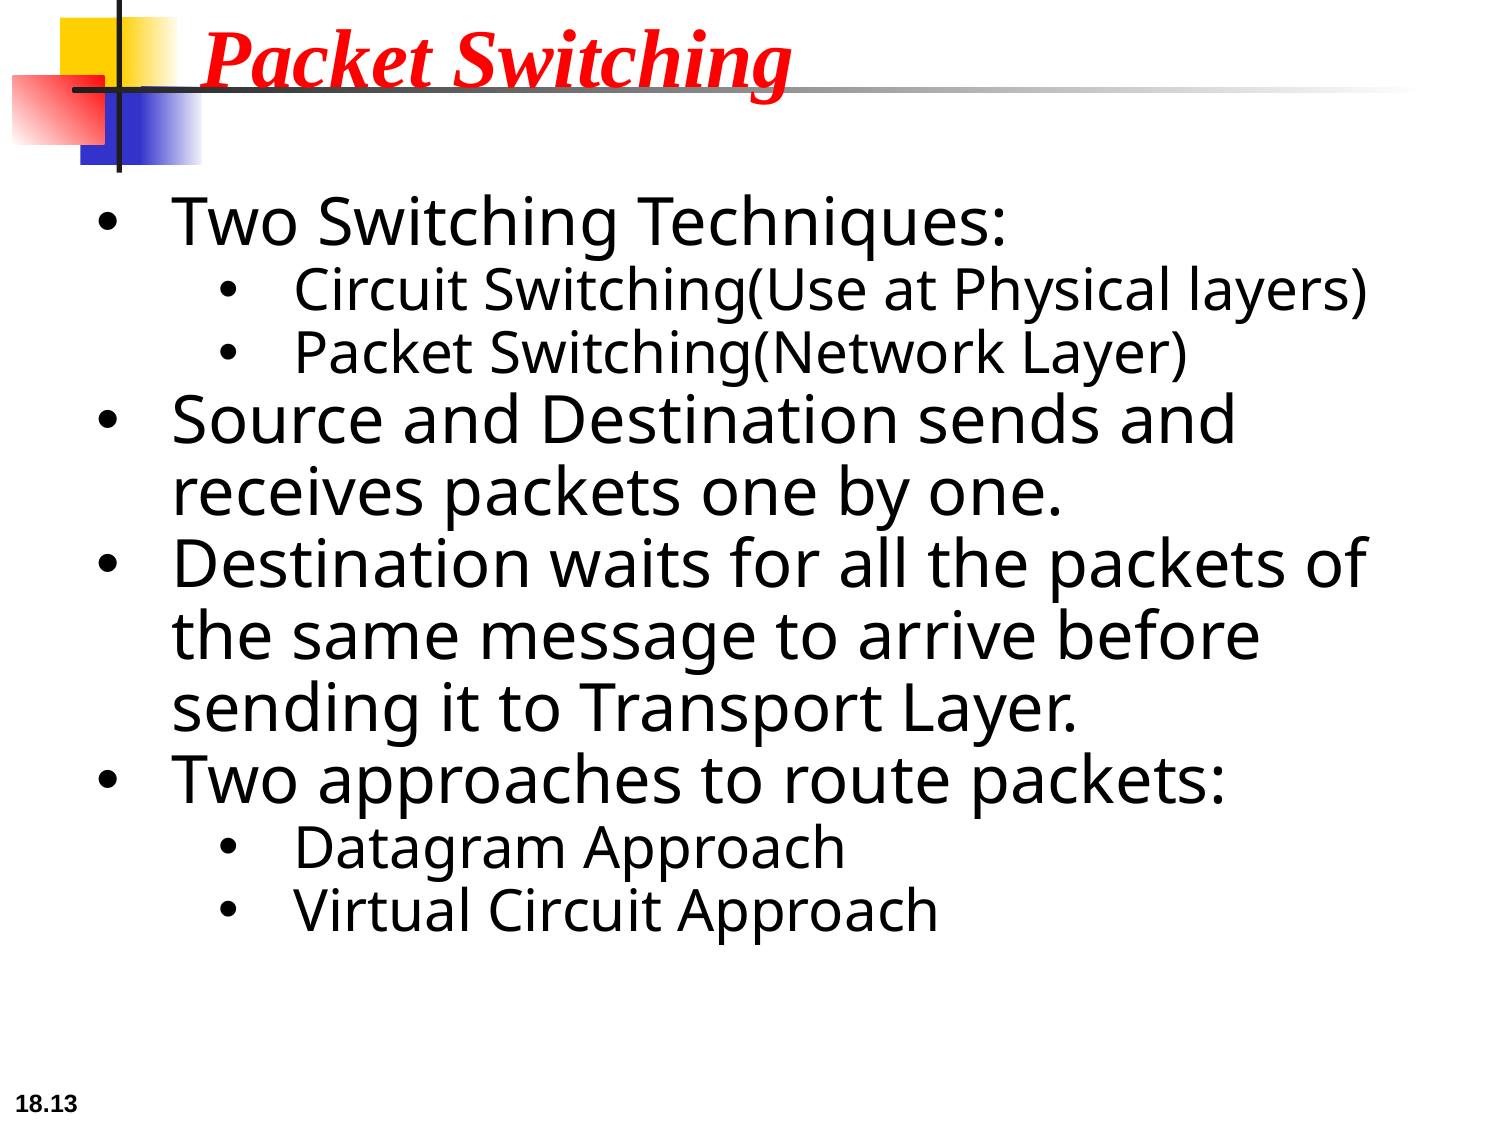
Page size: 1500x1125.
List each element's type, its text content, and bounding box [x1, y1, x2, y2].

text_box [72, 87, 185, 93]
text_box [116, 0, 122, 87]
text_box Two Switching Techniques: Circuit Switching(Use at Physical layers) Packet Switching(Network Layer) Source and Destination sends and receives packets one by one. Destination waits for all the packets of the same message to arrive before sending it to Transport Layer. Two approaches to route packets: Datagram Approach Virtual Circuit Approach [81, 180, 1432, 1014]
text_box [122, 93, 141, 165]
text_box [116, 93, 122, 173]
text_box [141, 93, 202, 165]
text_box [12, 75, 105, 145]
text_box [80, 93, 116, 165]
text_box [811, 87, 1423, 93]
text_box [60, 17, 116, 86]
slide_number 18.13 [0, 1049, 313, 1125]
text_box Packet Switching [185, 0, 811, 112]
text_box [122, 17, 177, 86]
